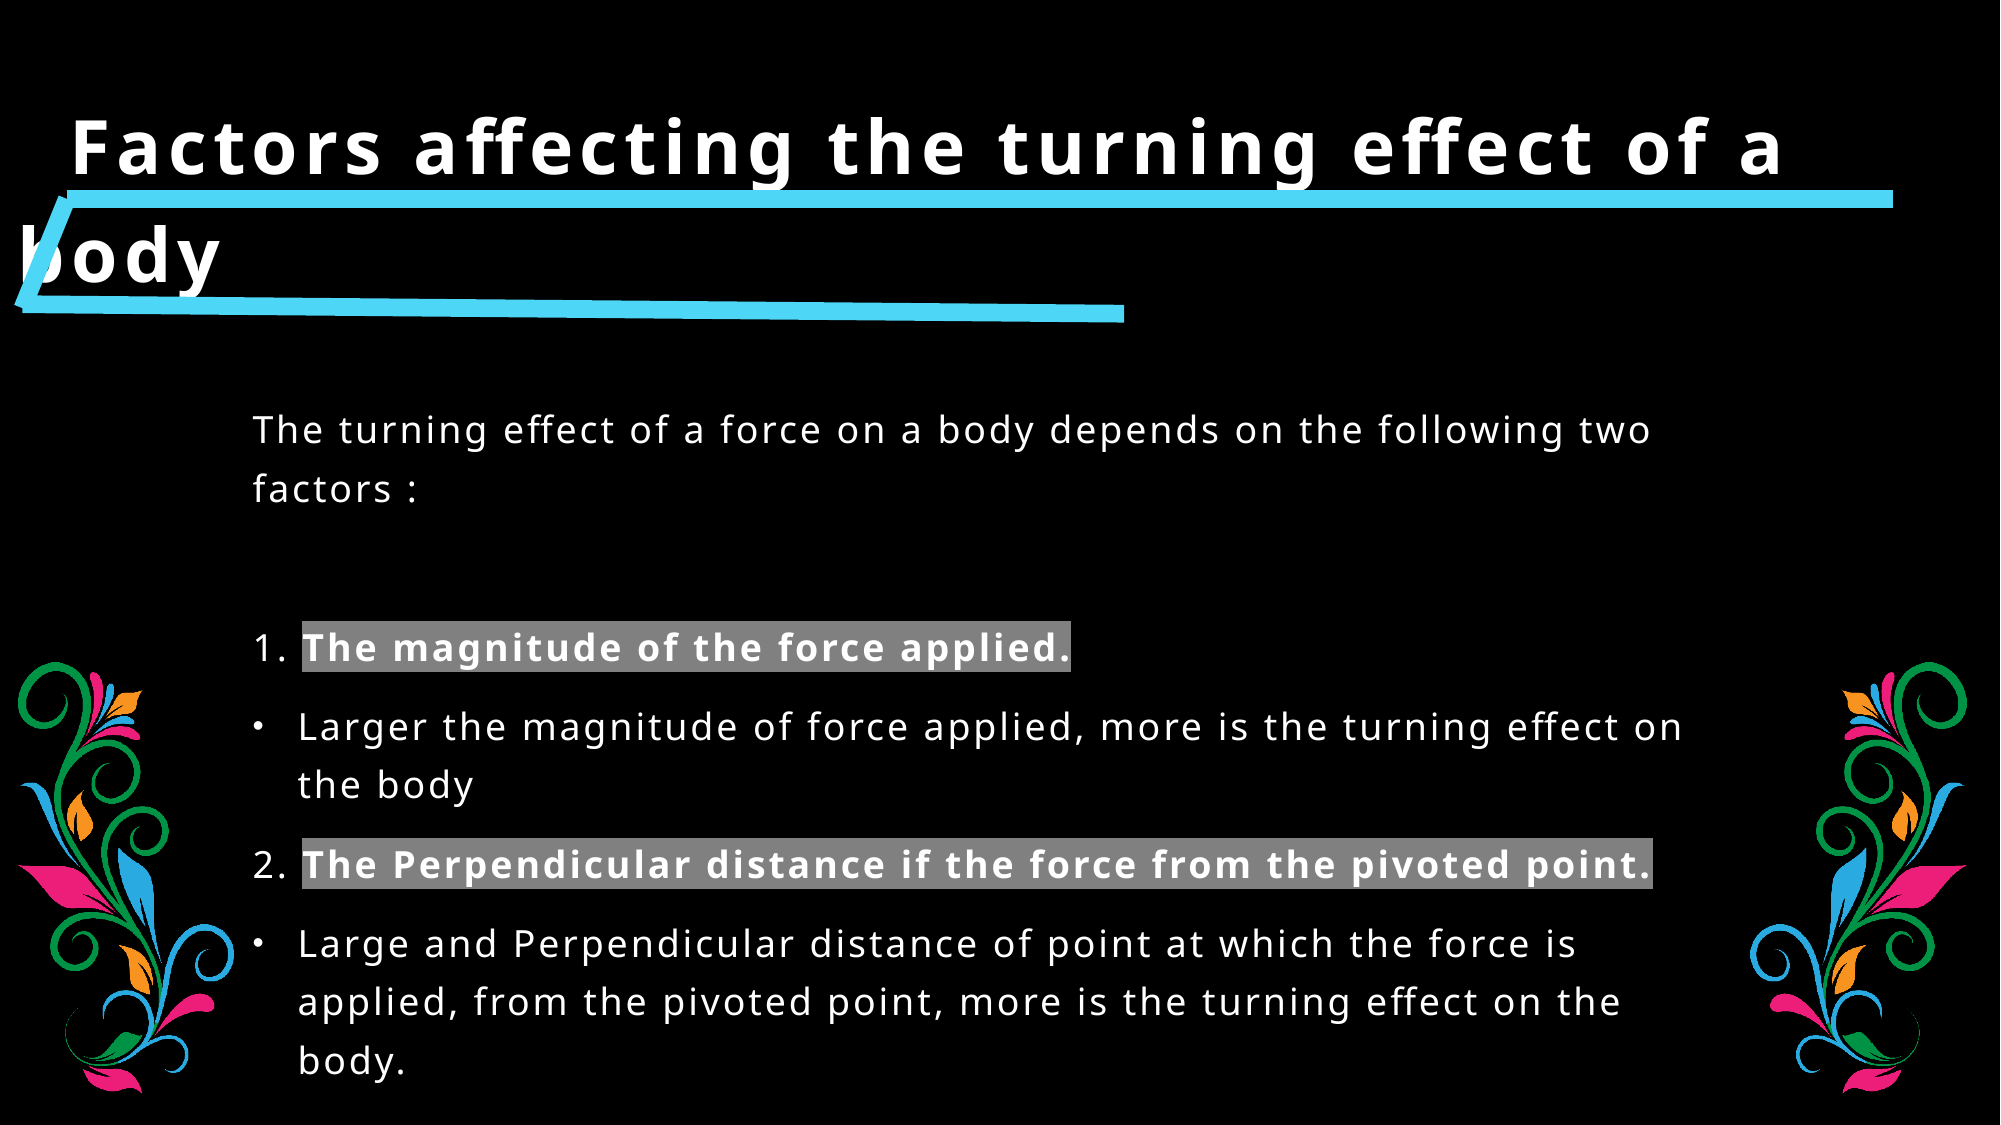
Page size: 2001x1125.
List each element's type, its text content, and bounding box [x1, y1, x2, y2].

title Factors affecting the turning effect of a body [0, 170, 1978, 313]
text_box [22, 304, 1125, 314]
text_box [22, 198, 67, 304]
list The turning effect of a force on a body depends on the following two factors : 1. The magnitude of the force applied. Larger the magnitude of force applied, more is the turning effect on the body 2. The Perpendicular distance if the force from the pivoted point. Large and Perpendicular distance of point at which the force is applied, from the pivoted point, more is the turning effect on the body. [234, 375, 1750, 1000]
picture [1749, 662, 1968, 1095]
picture [16, 662, 234, 1095]
